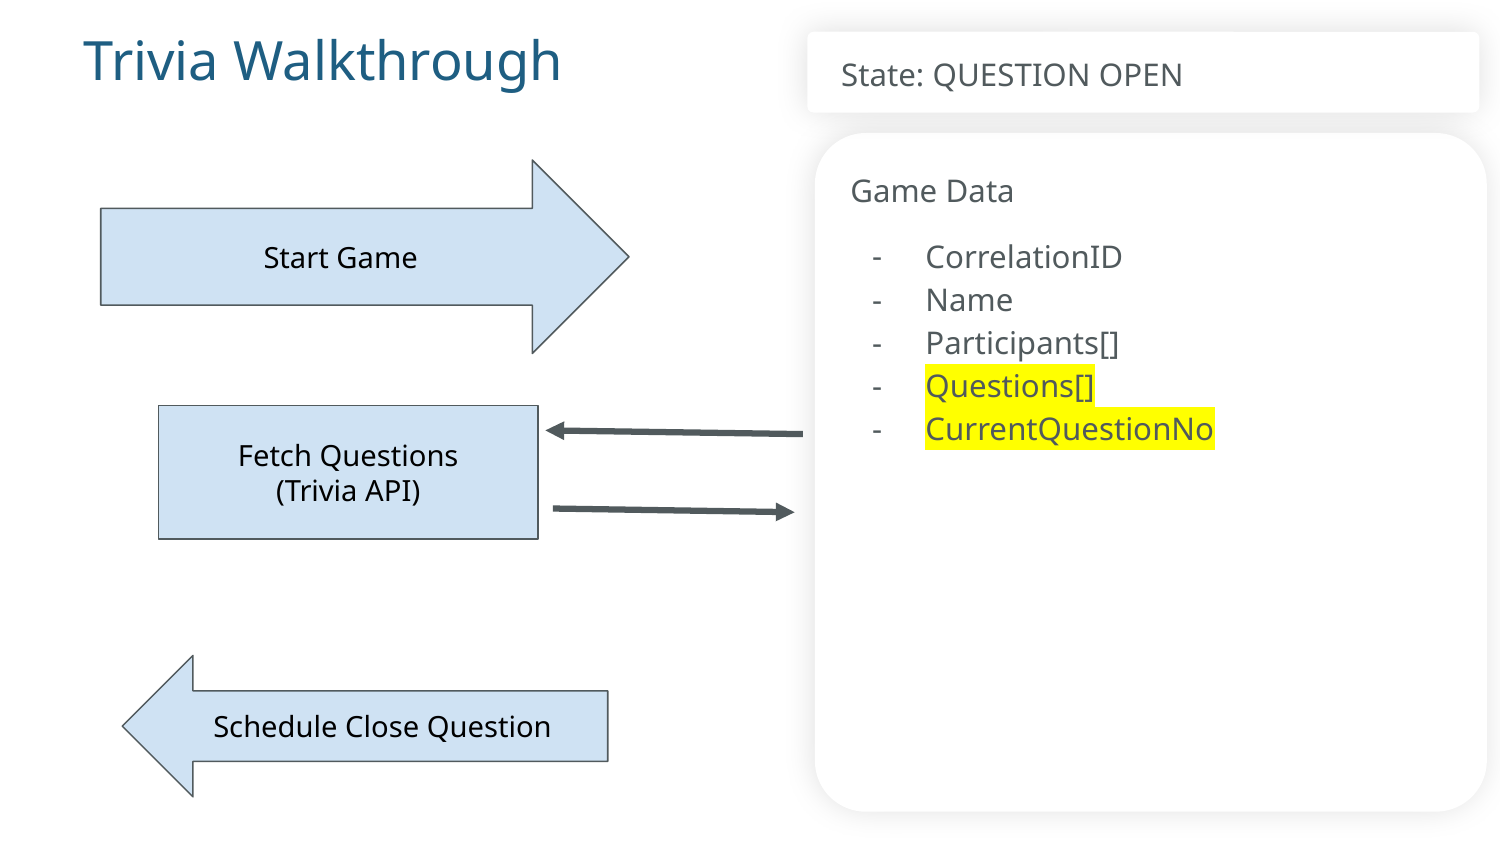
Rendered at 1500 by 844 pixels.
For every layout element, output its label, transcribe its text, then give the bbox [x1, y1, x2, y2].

subtitle Game Data [835, 160, 1452, 235]
text_box [807, 31, 1480, 113]
title Trivia Walkthrough [68, 18, 760, 99]
text_box Start Game [100, 160, 630, 354]
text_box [545, 430, 804, 435]
text_box Fetch Questions (Trivia API) [158, 405, 538, 540]
text_box [814, 132, 1487, 812]
text_box Schedule Close Question [122, 655, 608, 797]
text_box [552, 508, 795, 513]
subtitle State: QUESTION OPEN [826, 44, 1443, 104]
list CorrelationID Name Participants[] Questions[] CurrentQuestionNo [835, 235, 1452, 770]
